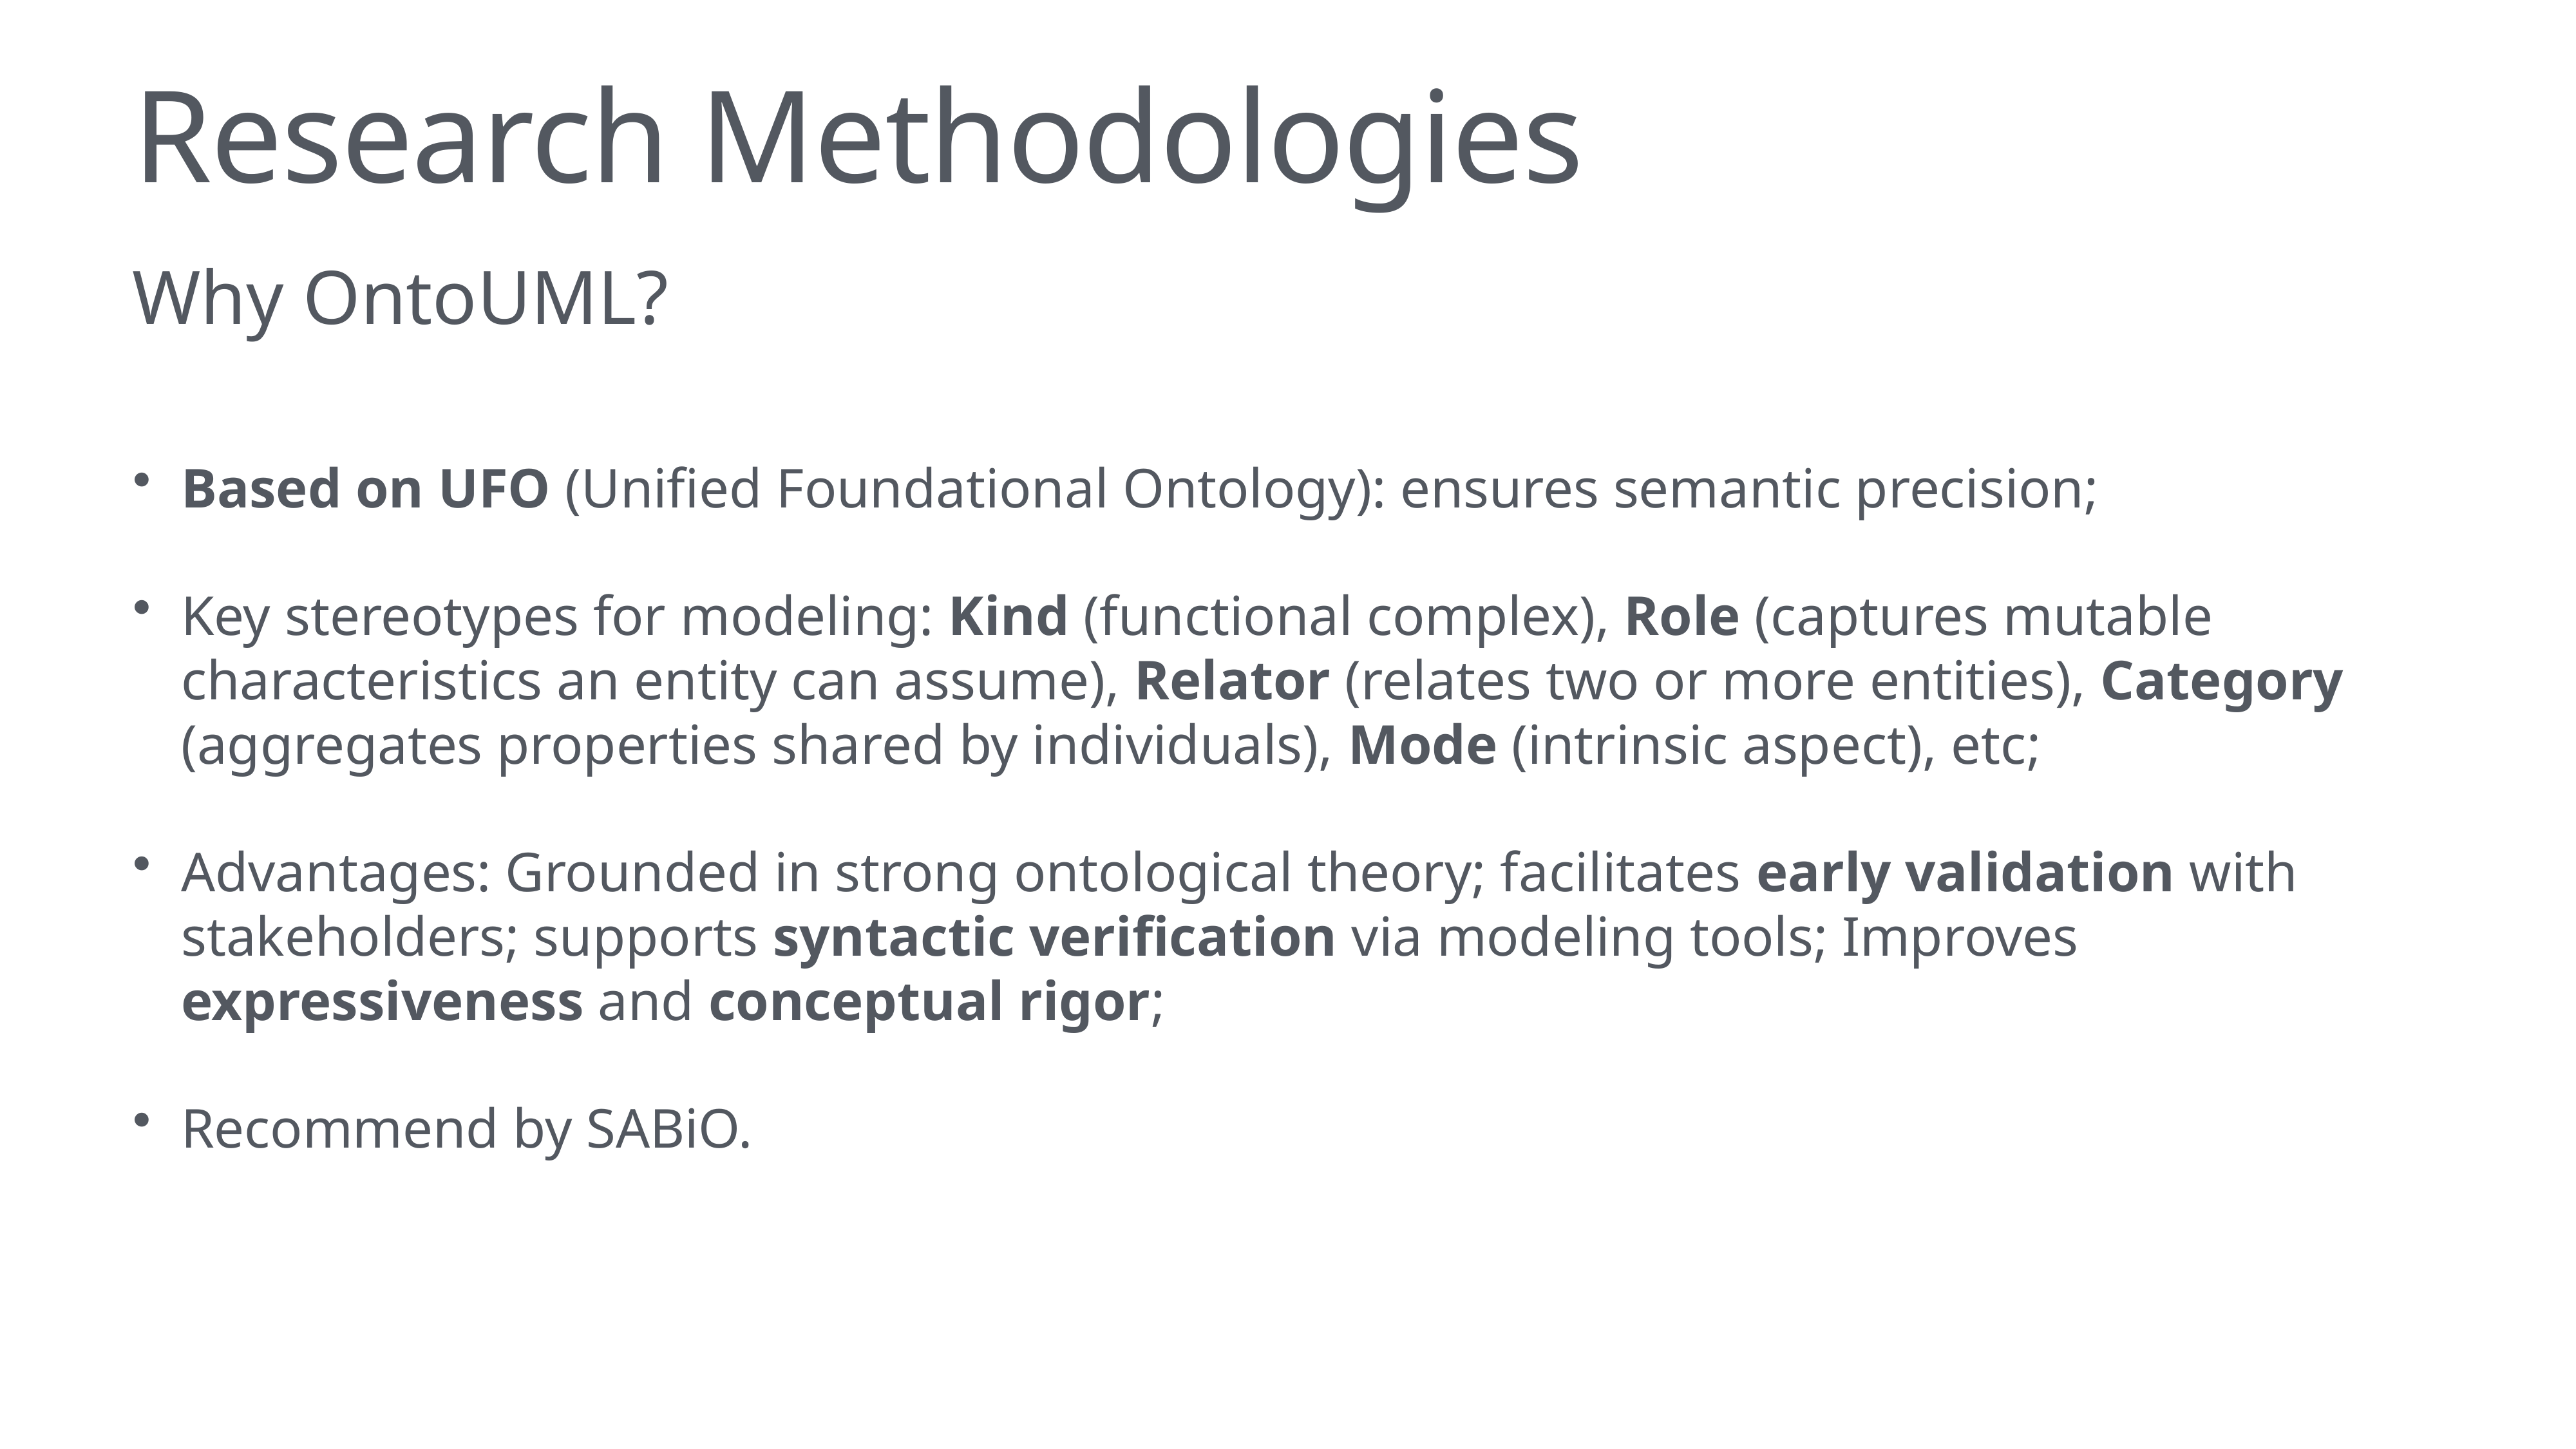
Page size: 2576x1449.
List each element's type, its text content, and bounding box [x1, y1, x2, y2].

title Research Methodologies [127, 66, 2449, 246]
list Based on UFO (Unified Foundational Ontology): ensures semantic precision; Key stereotypes for modeling: Kind (functional complex), Role (captures mutable characteristics an entity can assume), Relator (relates two or more entities), Category (aggregates properties shared by individuals), Mode (intrinsic aspect), etc; Advantages: Grounded in strong ontological theory; facilitates early validation with stakeholders; supports syntactic verification via modeling tools; Improves expressiveness and conceptual rigor; Recommend by SABiO. [127, 448, 2449, 1321]
list Why OntoUML? [127, 246, 2449, 352]
